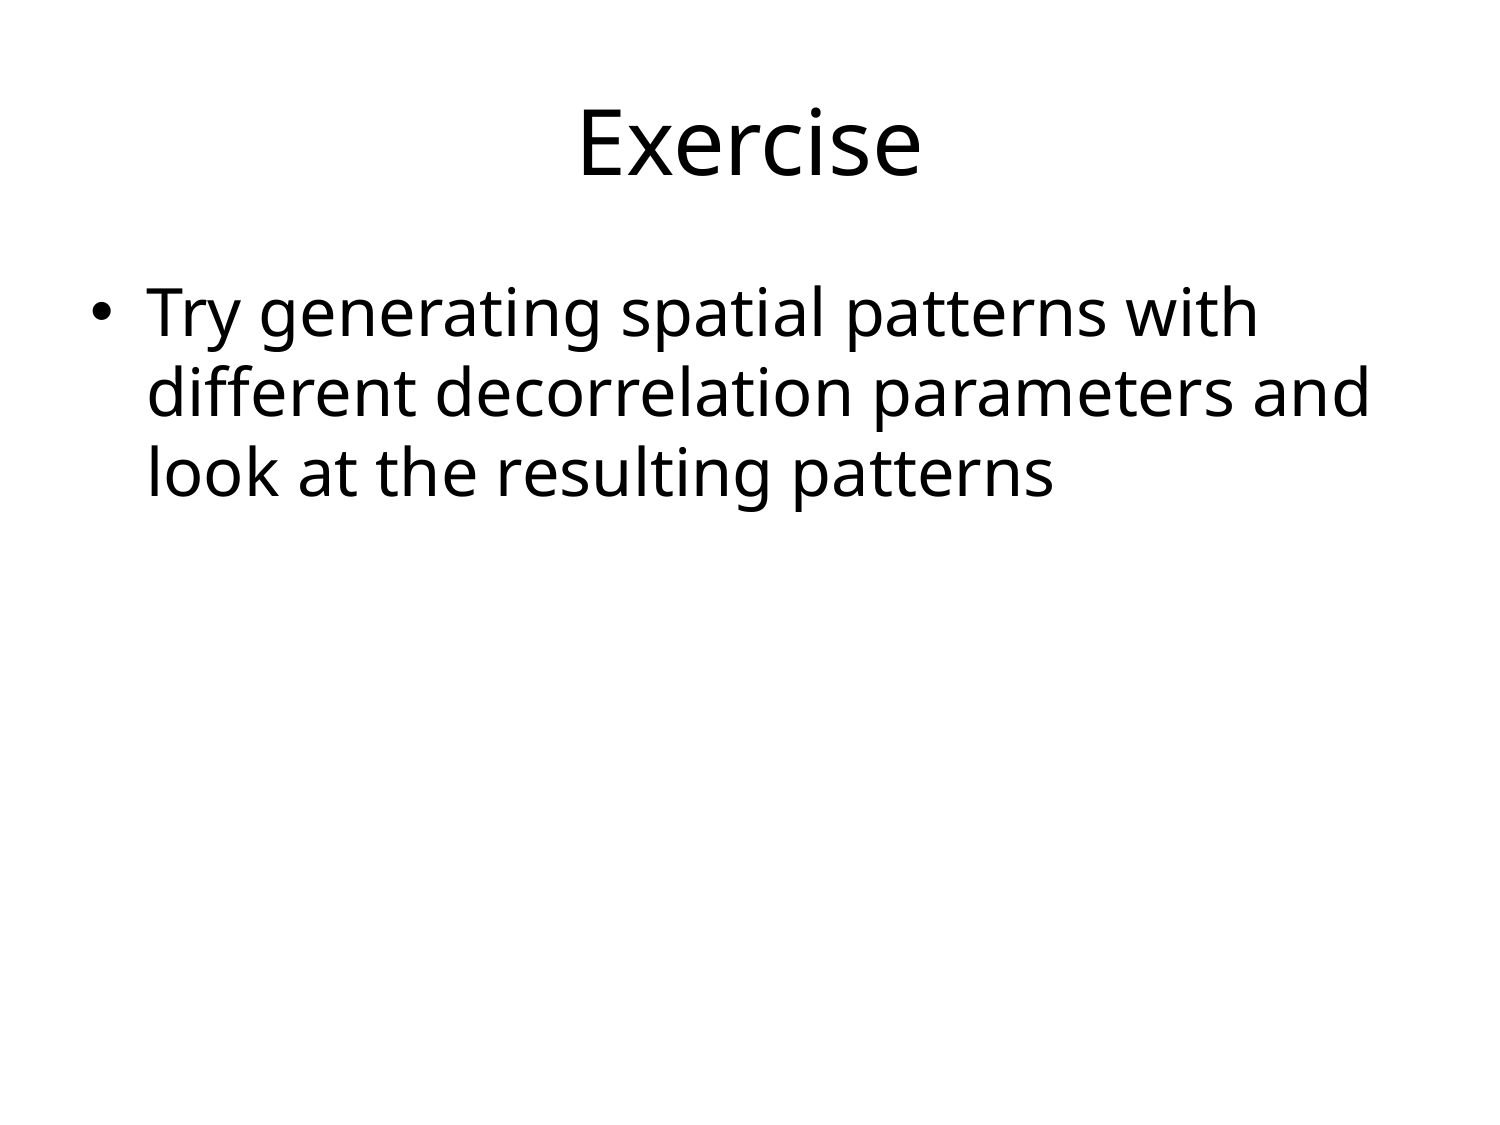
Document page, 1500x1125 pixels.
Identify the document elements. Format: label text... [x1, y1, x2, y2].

list Try generating spatial patterns with different decorrelation parameters and look at the resulting patterns [75, 262, 1425, 1005]
title Exercise [75, 45, 1425, 233]
